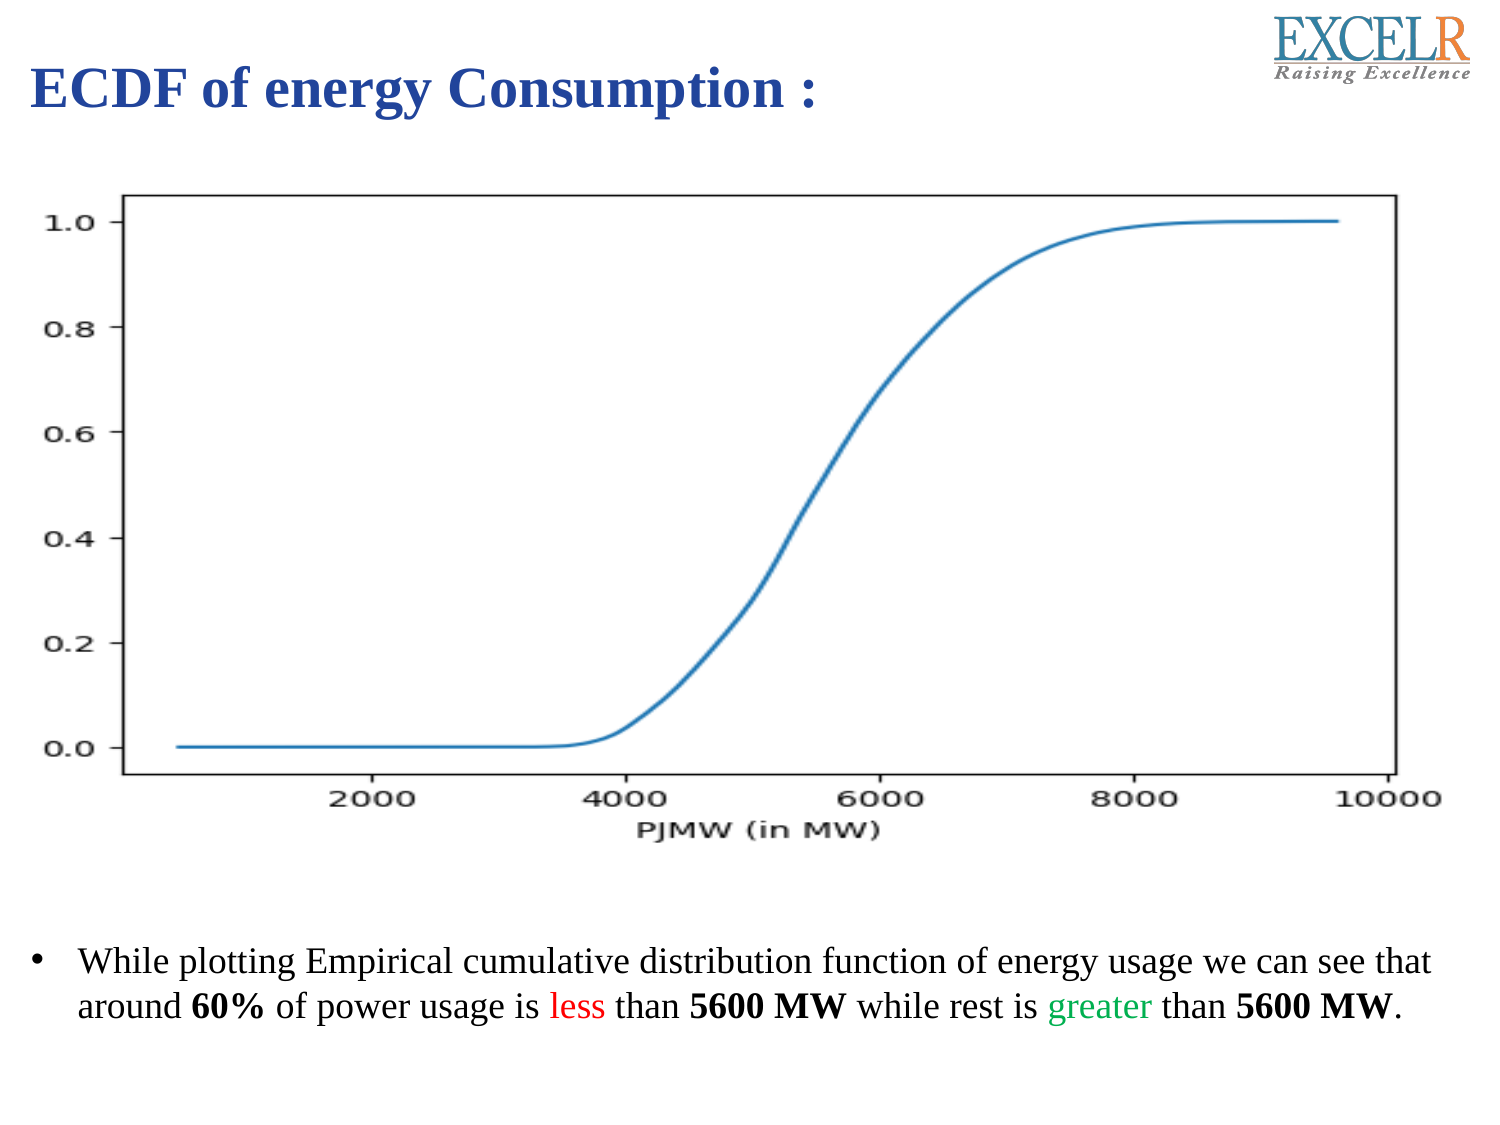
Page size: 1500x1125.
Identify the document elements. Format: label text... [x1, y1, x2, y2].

picture [15, 181, 1470, 857]
text_box While plotting Empirical cumulative distribution function of energy usage we can see that around 60% of power usage is less than 5600 MW while rest is greater than 5600 MW. [15, 928, 1470, 1033]
title ECDF of energy Consumption : [15, 41, 847, 127]
picture [1274, 16, 1470, 85]
